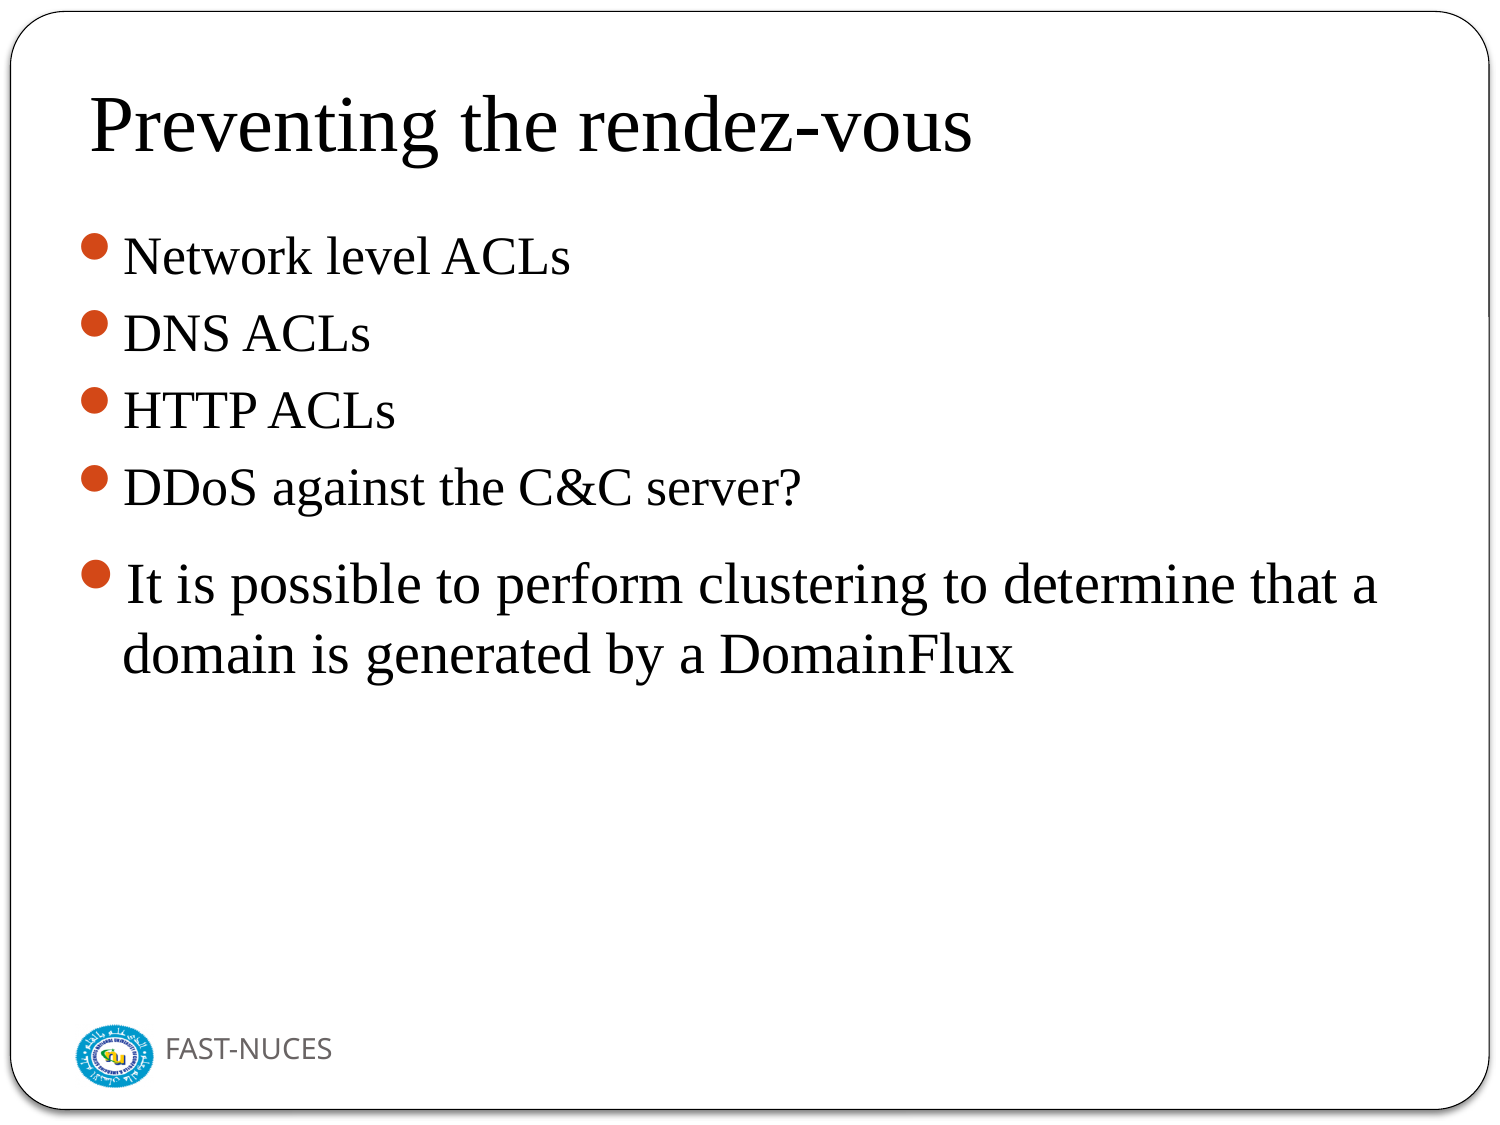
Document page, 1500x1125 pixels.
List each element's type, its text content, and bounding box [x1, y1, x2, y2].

title Preventing the rendez-vous [75, 62, 1350, 183]
list Network level ACLs DNS ACLs HTTP ACLs DDoS against the C&C server? It is possible to perform clustering to determine that a domain is generated by a DomainFlux [62, 212, 1450, 1013]
picture [123, 1060, 154, 1088]
footer FAST-NUCES [150, 1013, 800, 1088]
picture [74, 1024, 154, 1088]
picture [91, 1038, 138, 1075]
